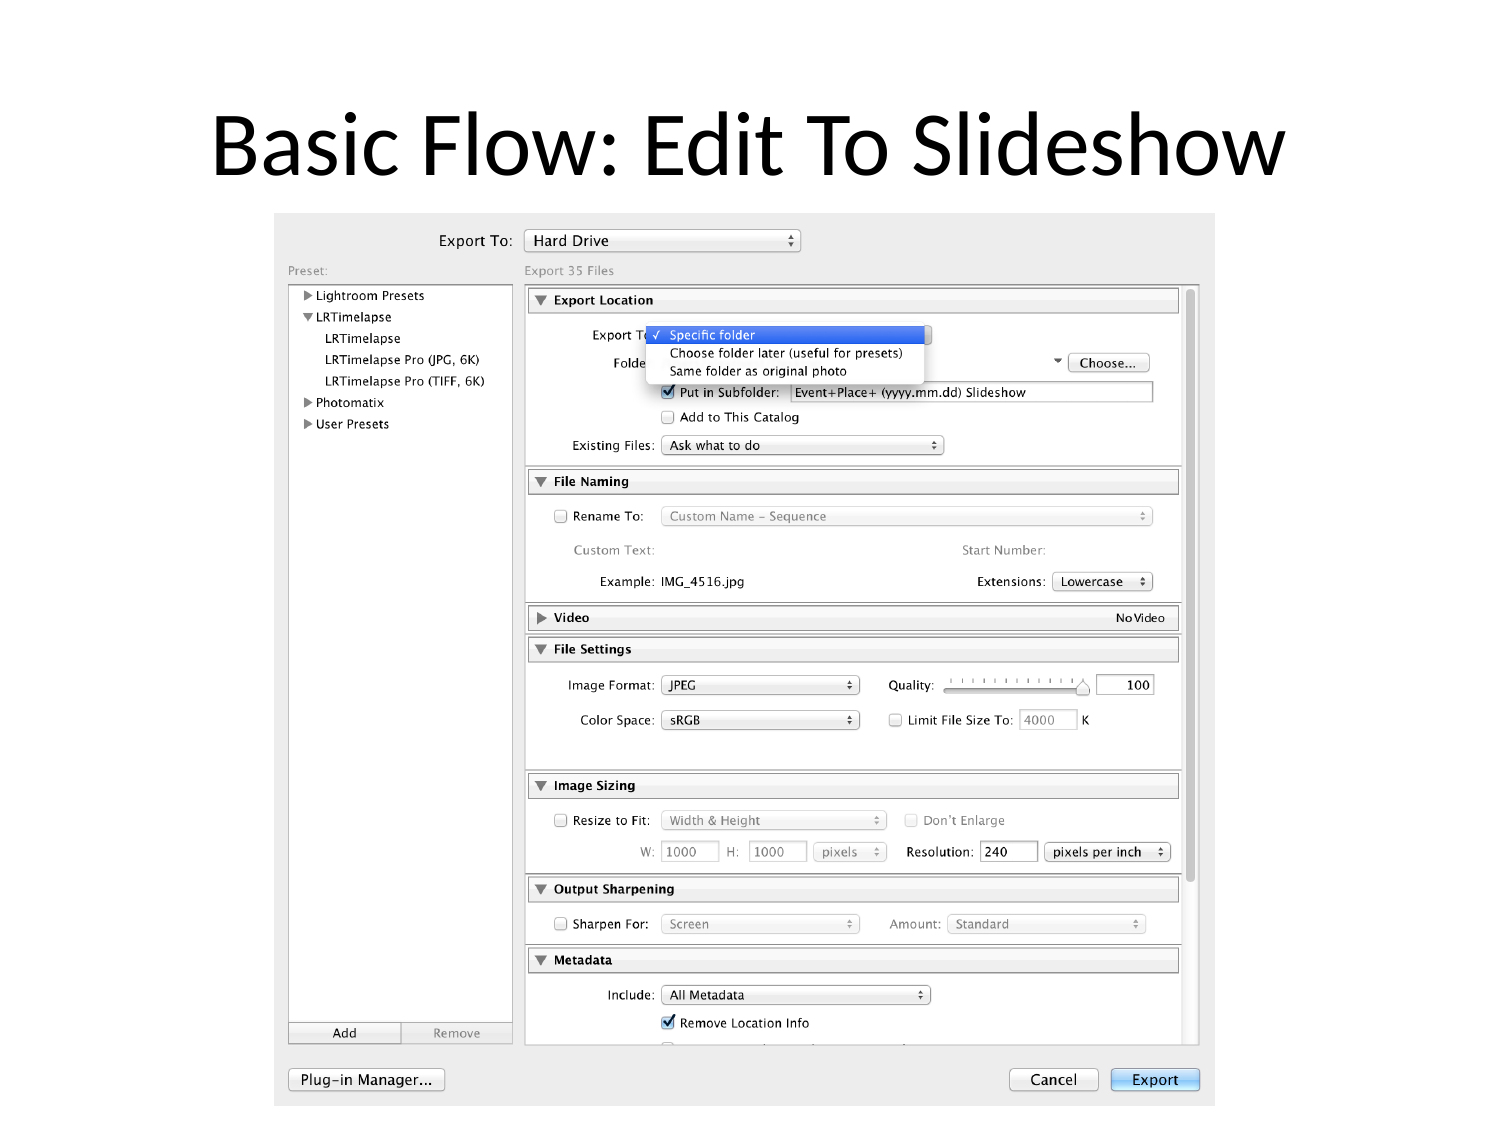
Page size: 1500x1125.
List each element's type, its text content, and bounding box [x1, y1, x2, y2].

text_box Basic Flow: Edit To Slideshow [74, 45, 1425, 233]
picture [274, 213, 1215, 1107]
